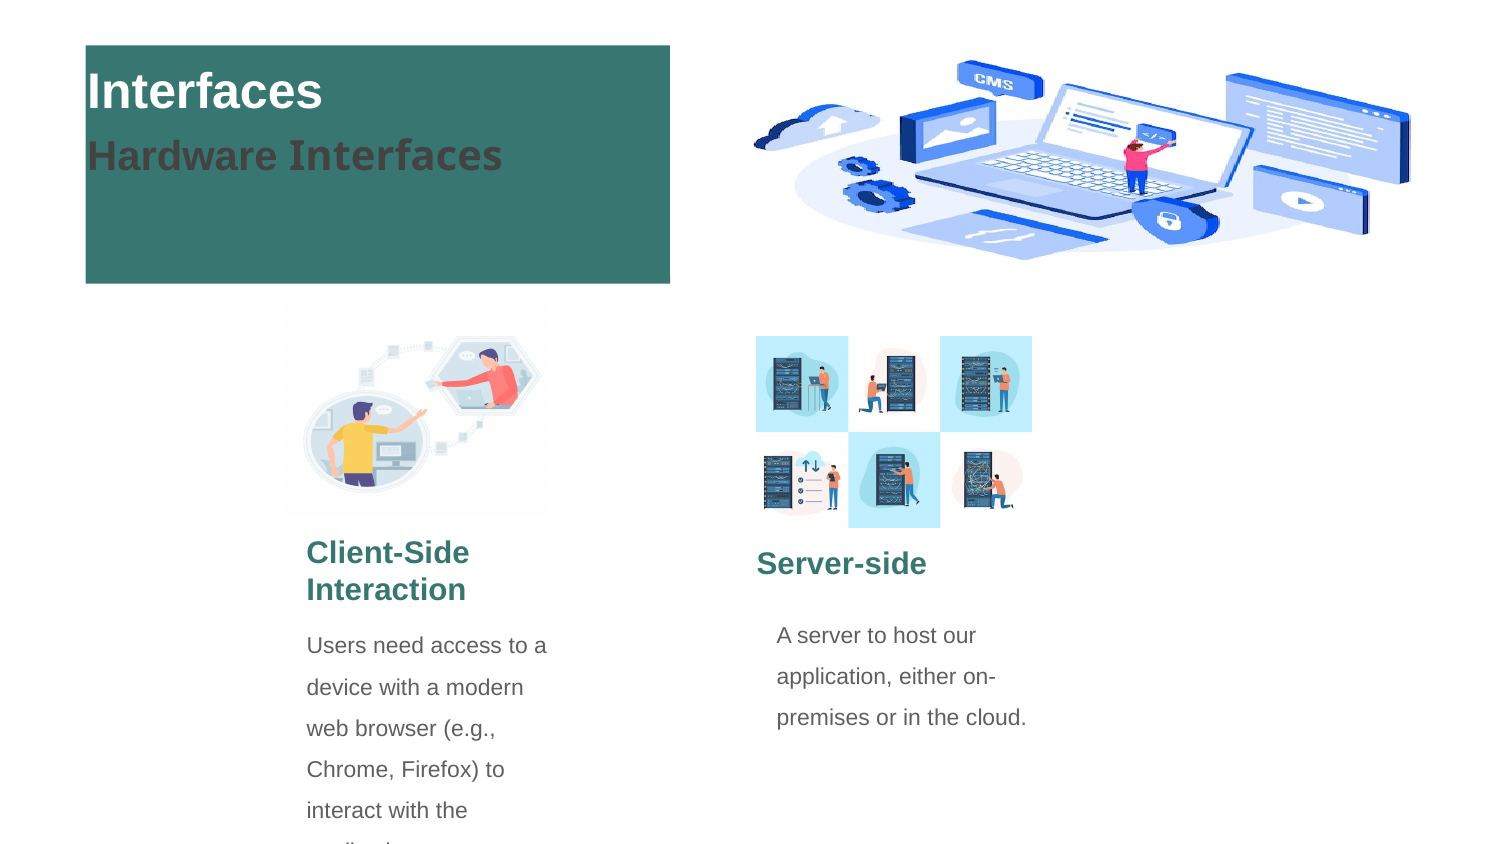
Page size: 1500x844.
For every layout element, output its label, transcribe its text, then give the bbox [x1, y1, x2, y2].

text_box A server to host our application, either on-premises or in the cloud. [776, 606, 1042, 697]
text_box [83, 43, 672, 286]
text_box Users need access to a device with a modern web browser (e.g., Chrome, Firefox) to interact with the application. [306, 617, 572, 708]
text_box Server-side [756, 536, 988, 581]
picture [286, 303, 550, 518]
picture [756, 335, 1032, 528]
picture [669, 45, 1500, 276]
text_box Client-Side Interaction [306, 527, 571, 607]
title Interfaces Hardware Interfaces [87, 47, 598, 256]
